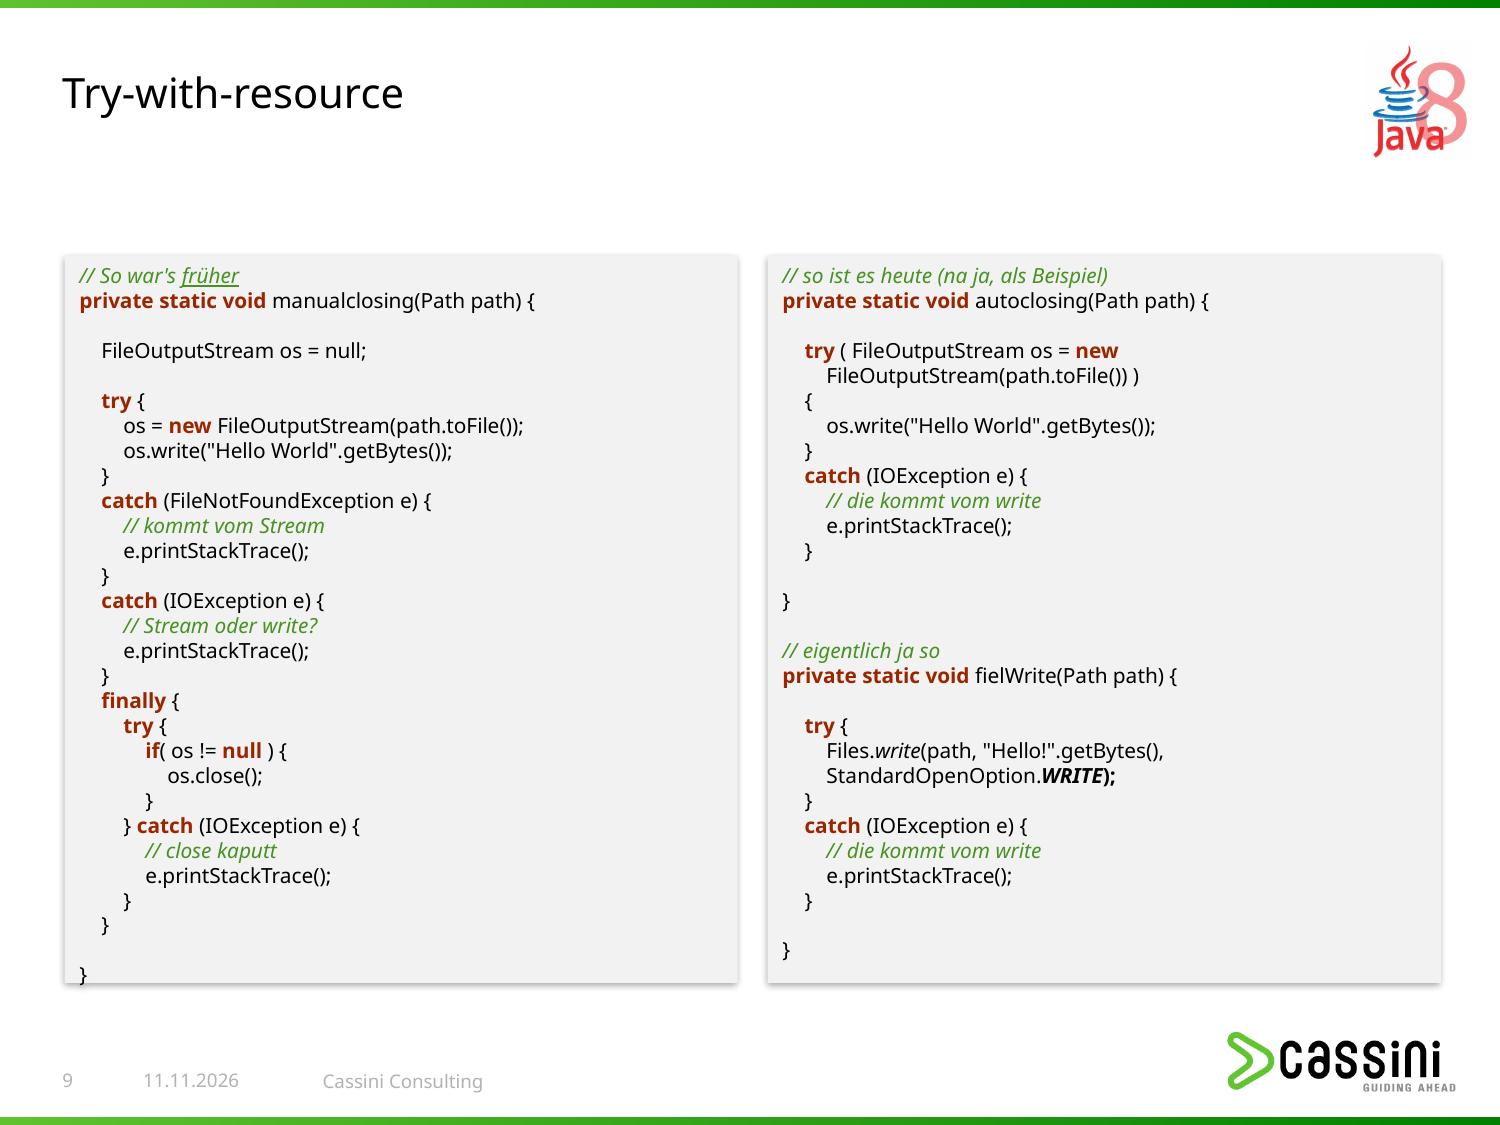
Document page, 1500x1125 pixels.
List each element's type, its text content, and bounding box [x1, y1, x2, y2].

slide_number 9 [47, 1060, 128, 1103]
picture [1225, 1031, 1457, 1092]
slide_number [128, 1060, 307, 1103]
text_box // so ist es heute (na ja, als Beispiel) private static void autoclosing(Path path) { try ( FileOutputStream os = new FileOutputStream(path.toFile()) ) { os.write("Hello World".getBytes()); } catch (IOException e) { // die kommt vom write e.printStackTrace(); } } // eigentlich ja so private static void fielWrite(Path path) { try { Files.write(path, "Hello!".getBytes(), StandardOpenOption.WRITE); } catch (IOException e) { // die kommt vom write e.printStackTrace(); } } [767, 255, 1442, 984]
picture [1364, 42, 1473, 158]
title Try-with-resource [47, 59, 1321, 190]
text_box // So war's früher private static void manualclosing(Path path) { FileOutputStream os = null; try { os = new FileOutputStream(path.toFile()); os.write("Hello World".getBytes()); } catch (FileNotFoundException e) { // kommt vom Stream e.printStackTrace(); } catch (IOException e) { // Stream oder write? e.printStackTrace(); } finally { try { if( os != null ) { os.close(); } } catch (IOException e) { // close kaputt e.printStackTrace(); } } } [64, 255, 738, 984]
footer Cassini Consulting [307, 1060, 1041, 1103]
